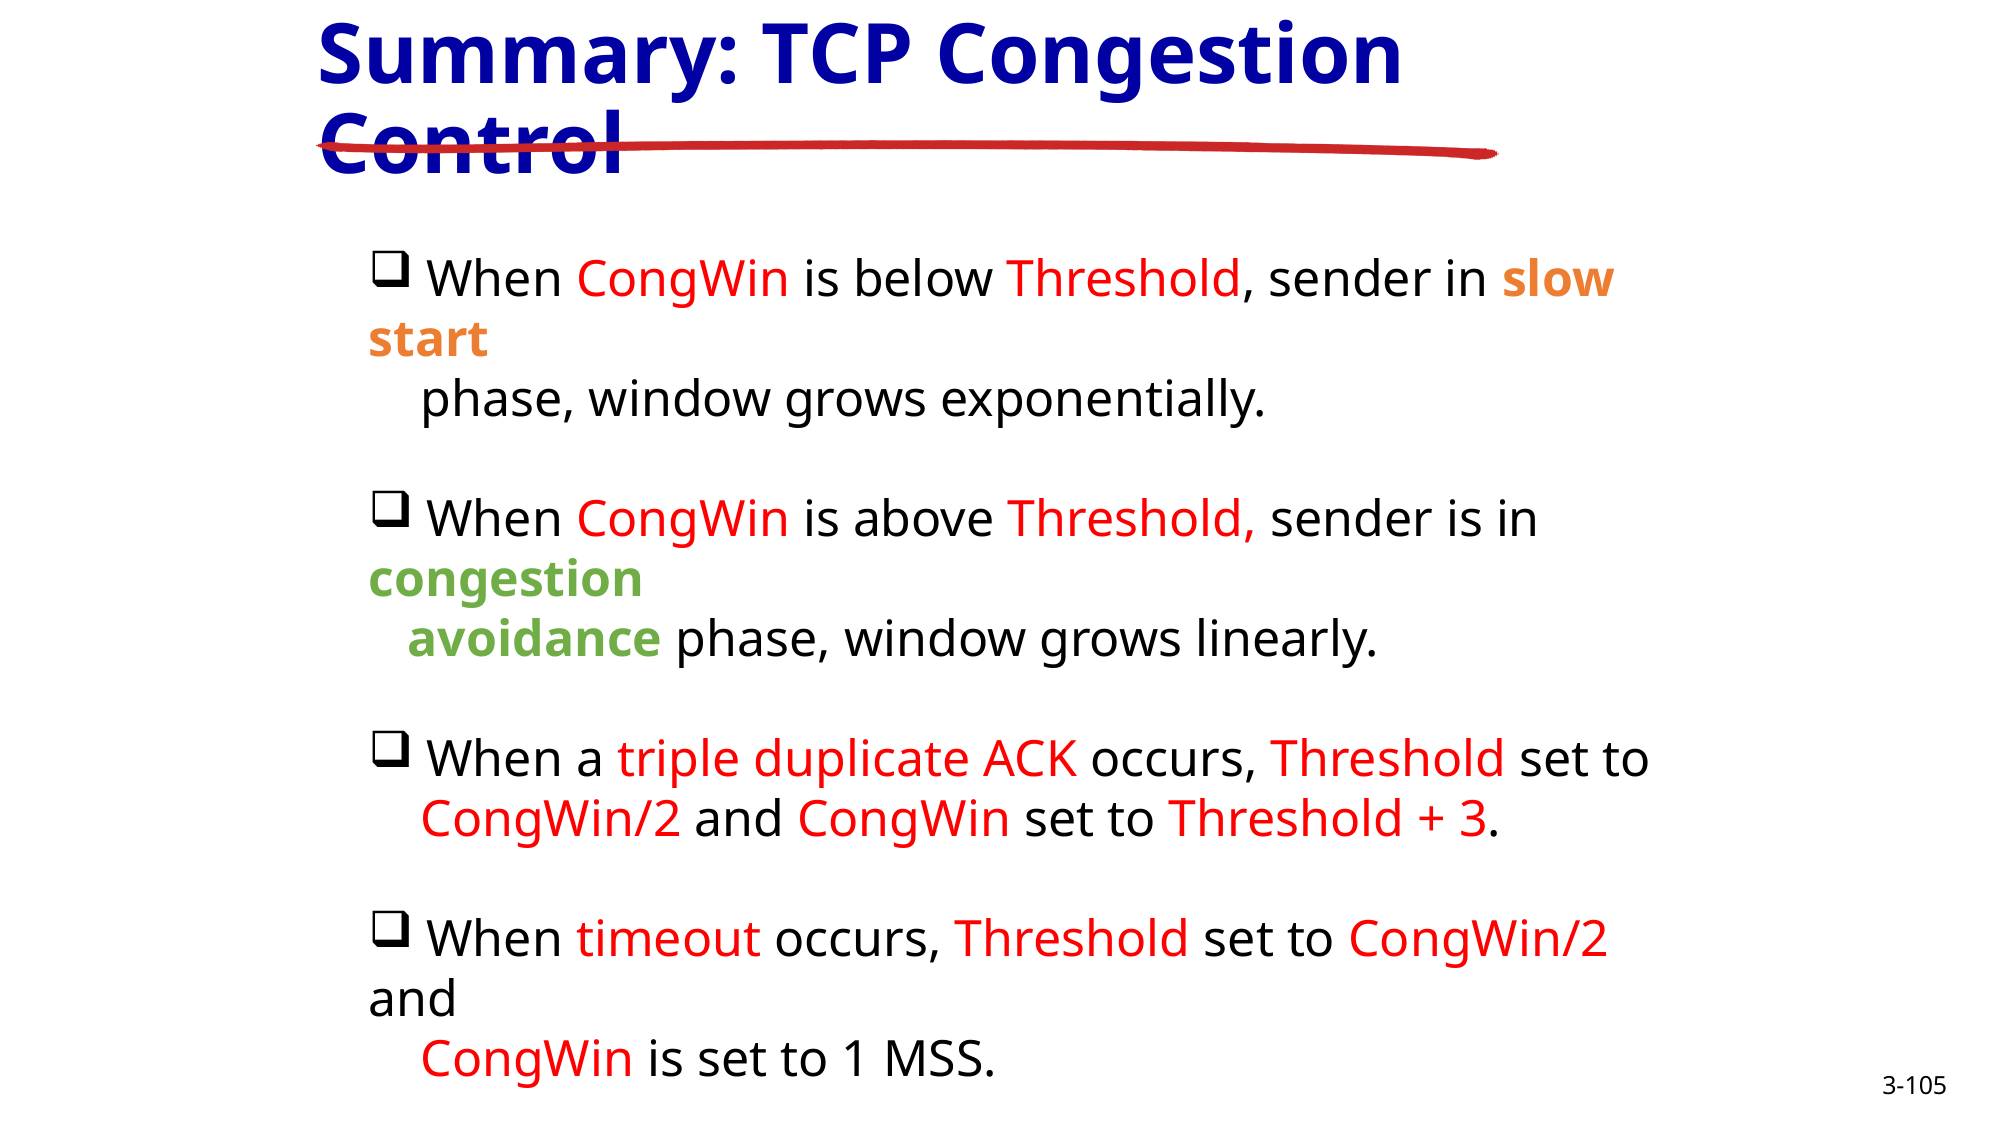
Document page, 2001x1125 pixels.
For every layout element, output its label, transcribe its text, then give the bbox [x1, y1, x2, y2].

text_box When CongWin is below Threshold, sender in slow start phase, window grows exponentially. When CongWin is above Threshold, sender is in congestion avoidance phase, window grows linearly. When a triple duplicate ACK occurs, Threshold set to CongWin/2 and CongWin set to Threshold + 3. When timeout occurs, Threshold set to CongWin/2 and CongWin is set to 1 MSS. [353, 238, 1726, 1094]
title Summary: TCP Congestion Control [302, 30, 1578, 172]
slide_number 3-105 [1512, 1056, 1963, 1117]
picture [311, 135, 1512, 165]
